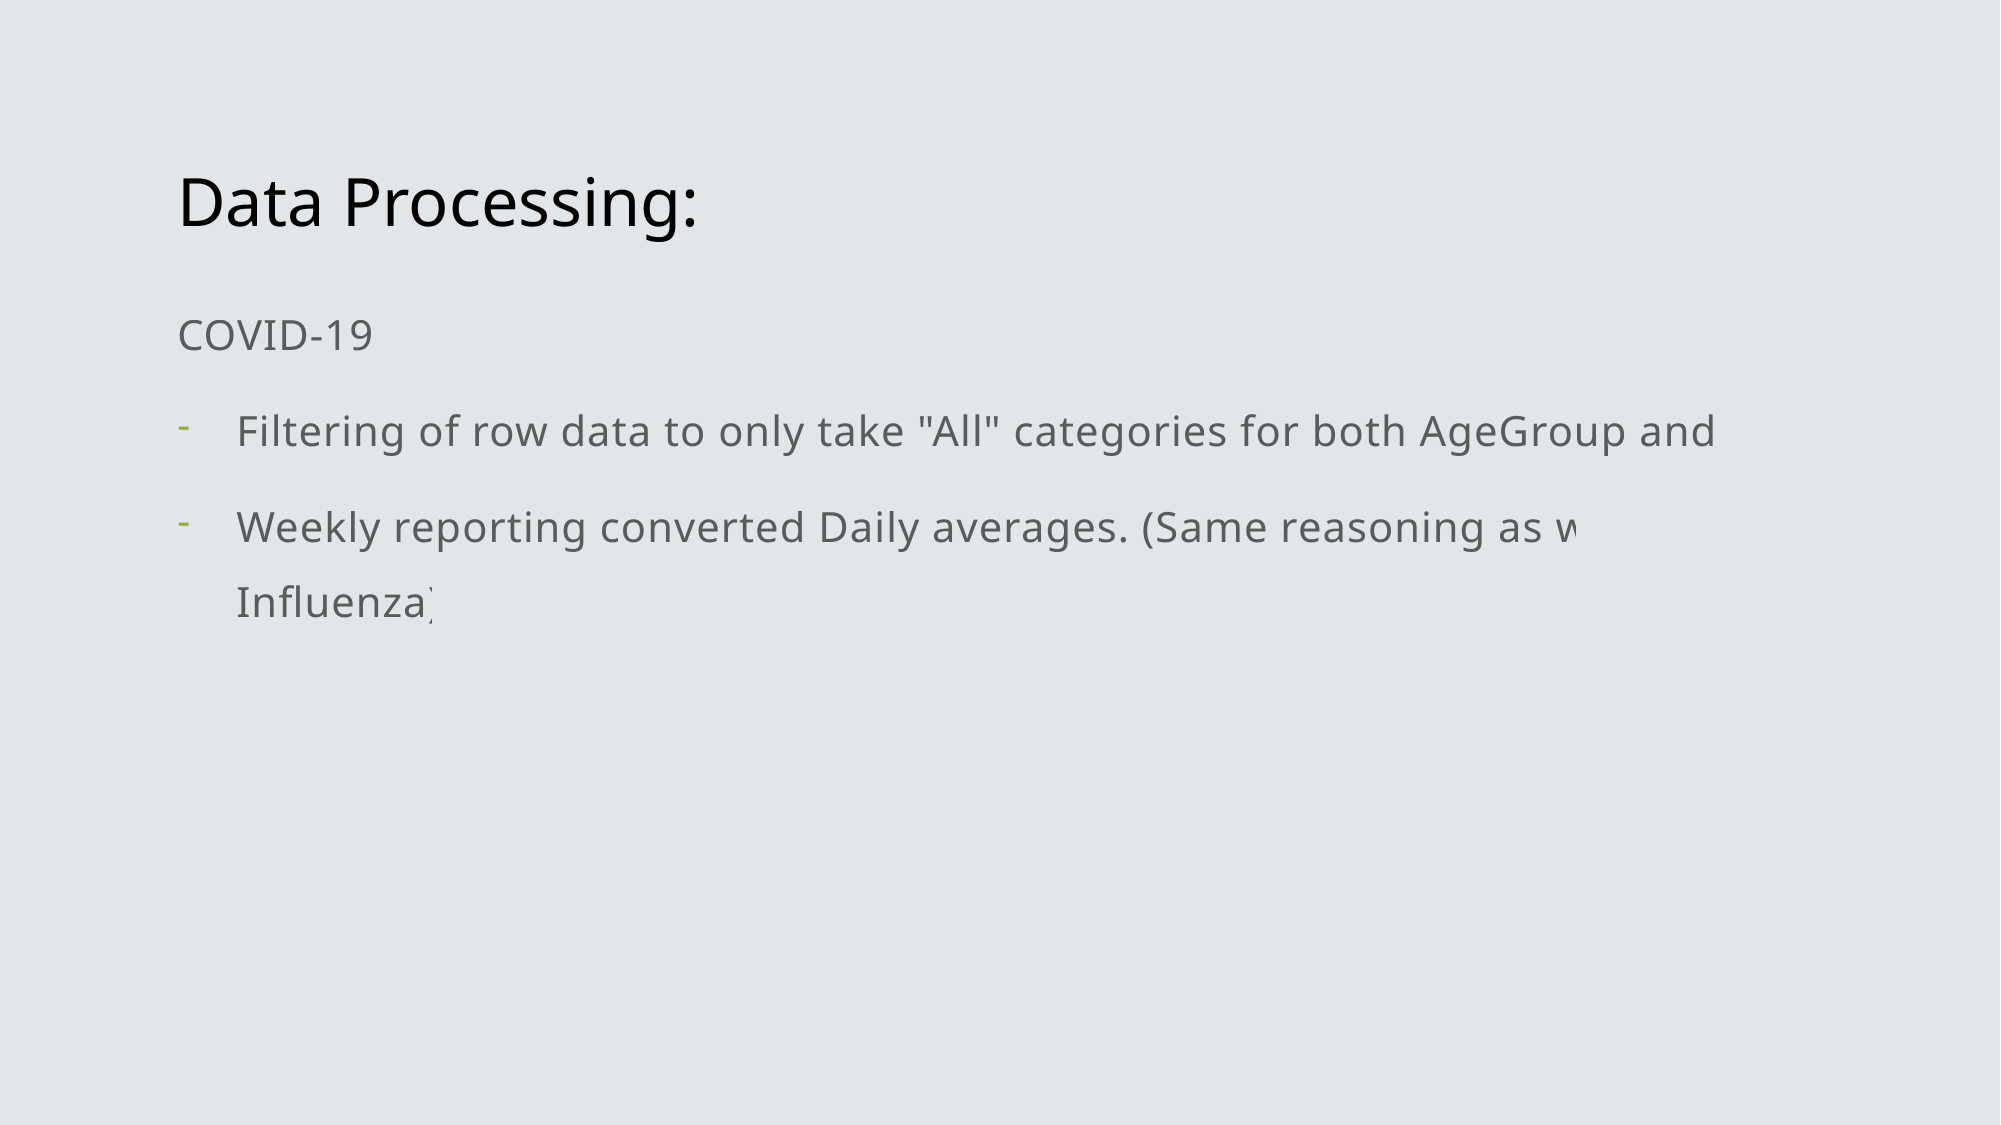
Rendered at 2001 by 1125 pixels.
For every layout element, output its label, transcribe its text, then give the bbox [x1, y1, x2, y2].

list COVID-19: Filtering of row data to only take "All" categories for both AgeGroup and Sex Weekly reporting converted Daily averages. (Same reasoning as with Influenza) [162, 276, 1838, 940]
title Data Processing: [162, 64, 1838, 248]
